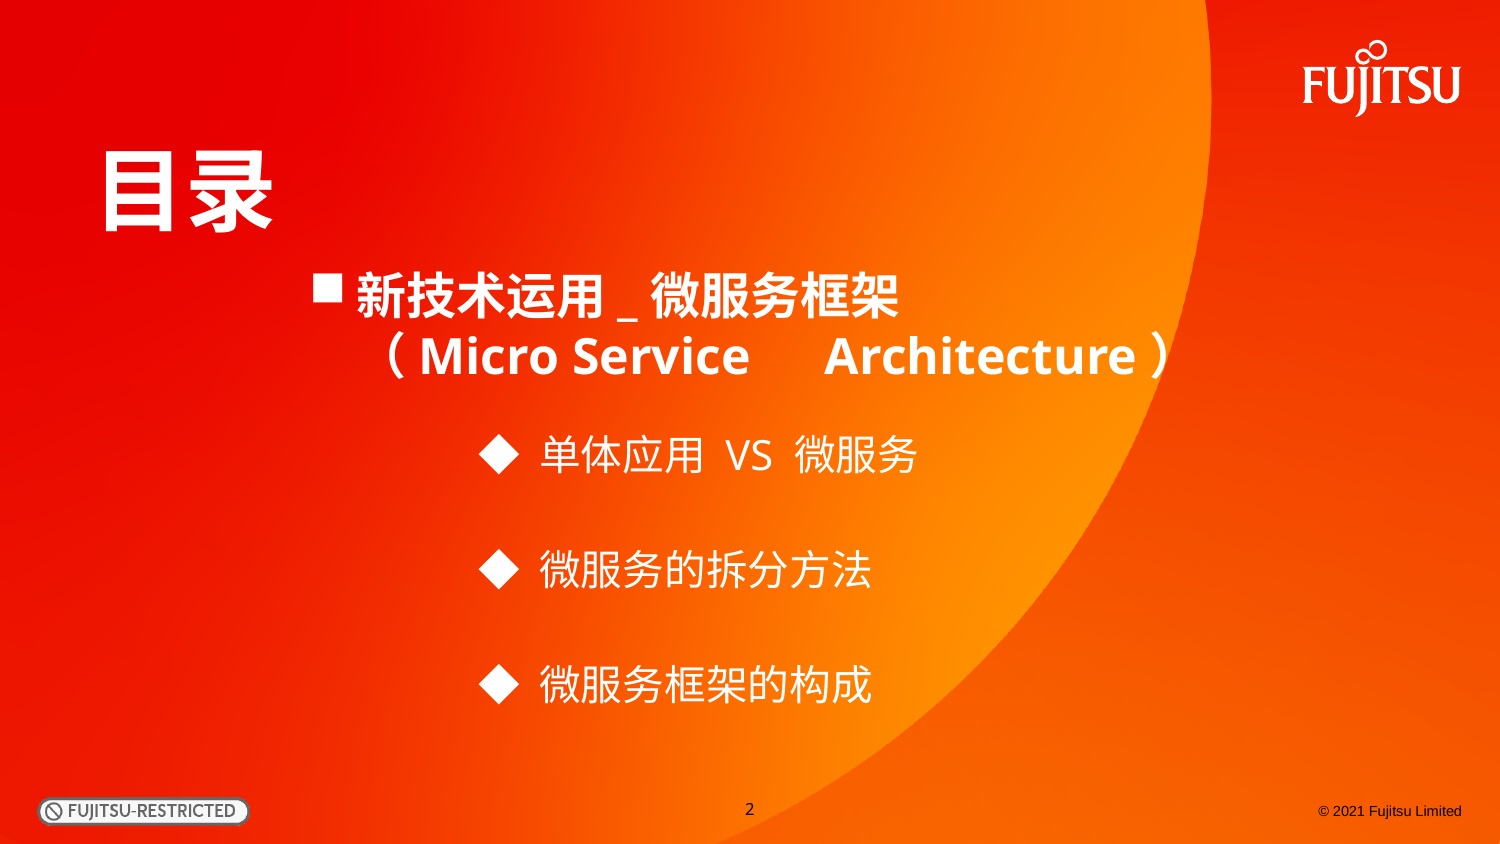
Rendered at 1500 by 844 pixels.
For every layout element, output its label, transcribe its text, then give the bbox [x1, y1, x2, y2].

text_box 新技术运用_微服务框架 （Micro Service Architecture） [294, 257, 1500, 392]
picture [0, 0, 1500, 844]
subtitle ◆ 单体应用 VS 微服务 ◆ 微服务的拆分方法 ◆ 微服务框架的构成 [478, 434, 1377, 758]
footer © 2021 Fujitsu Limited [1272, 801, 1462, 820]
title 目录 [93, 145, 1452, 278]
slide_number 2 [705, 800, 795, 821]
